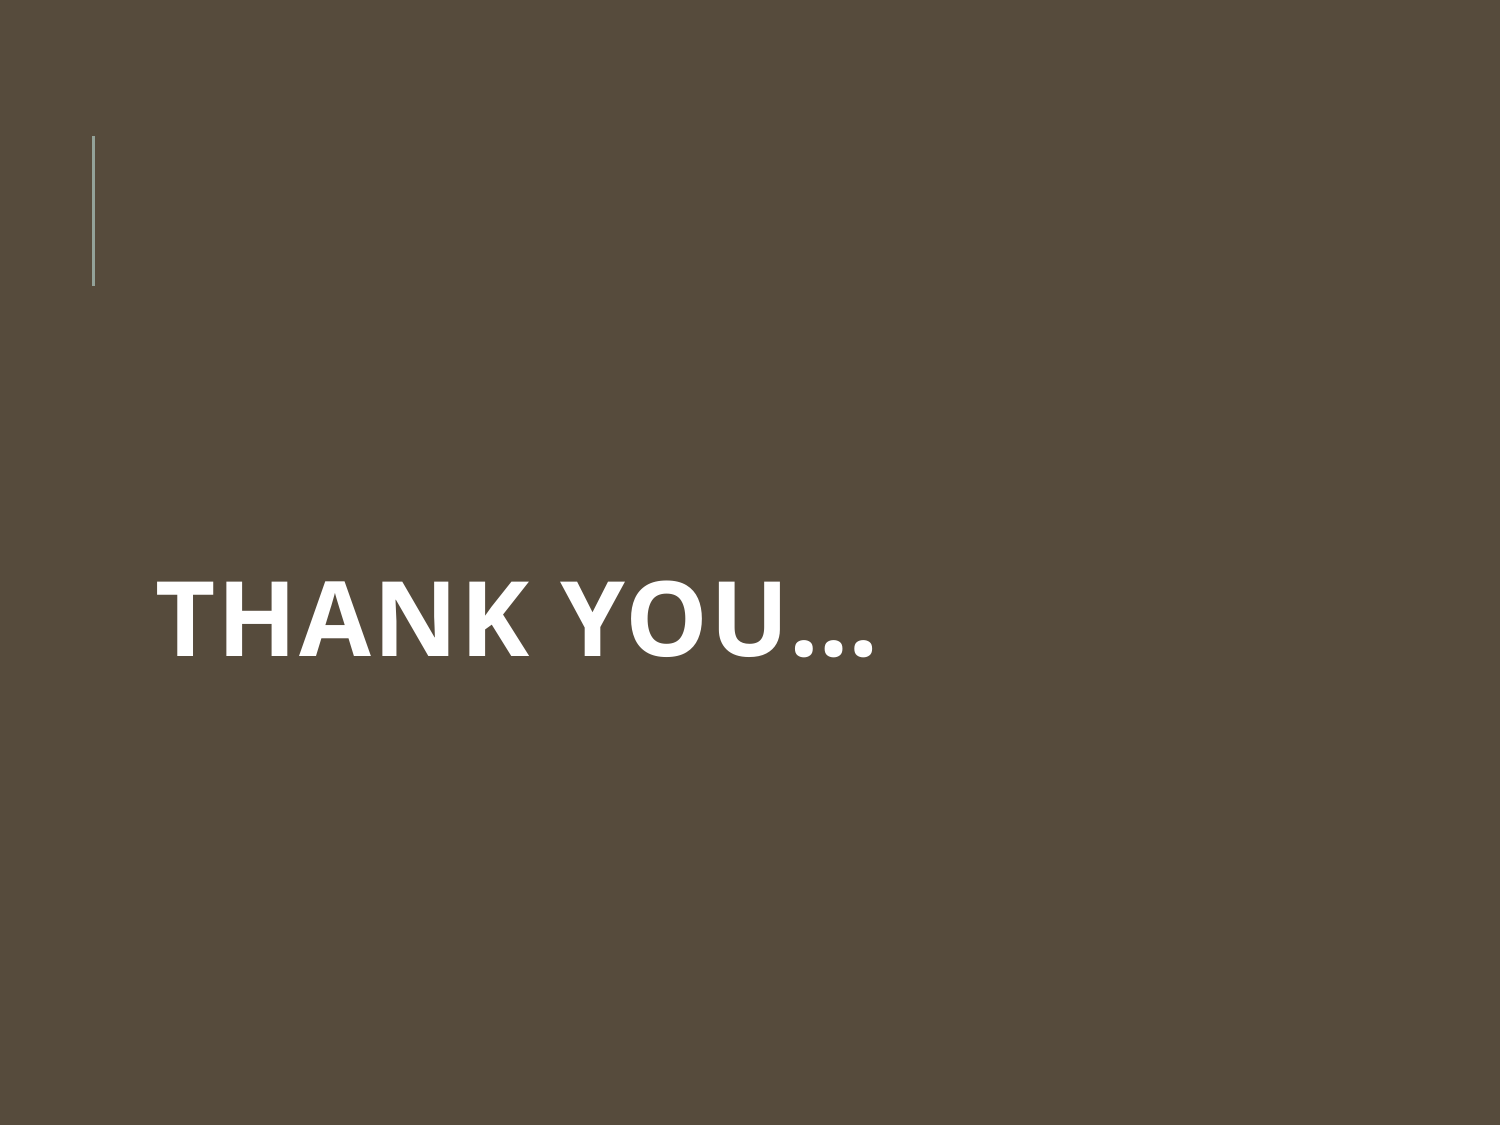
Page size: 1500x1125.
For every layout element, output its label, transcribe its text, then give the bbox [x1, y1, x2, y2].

title Thank you… [140, 503, 1337, 750]
